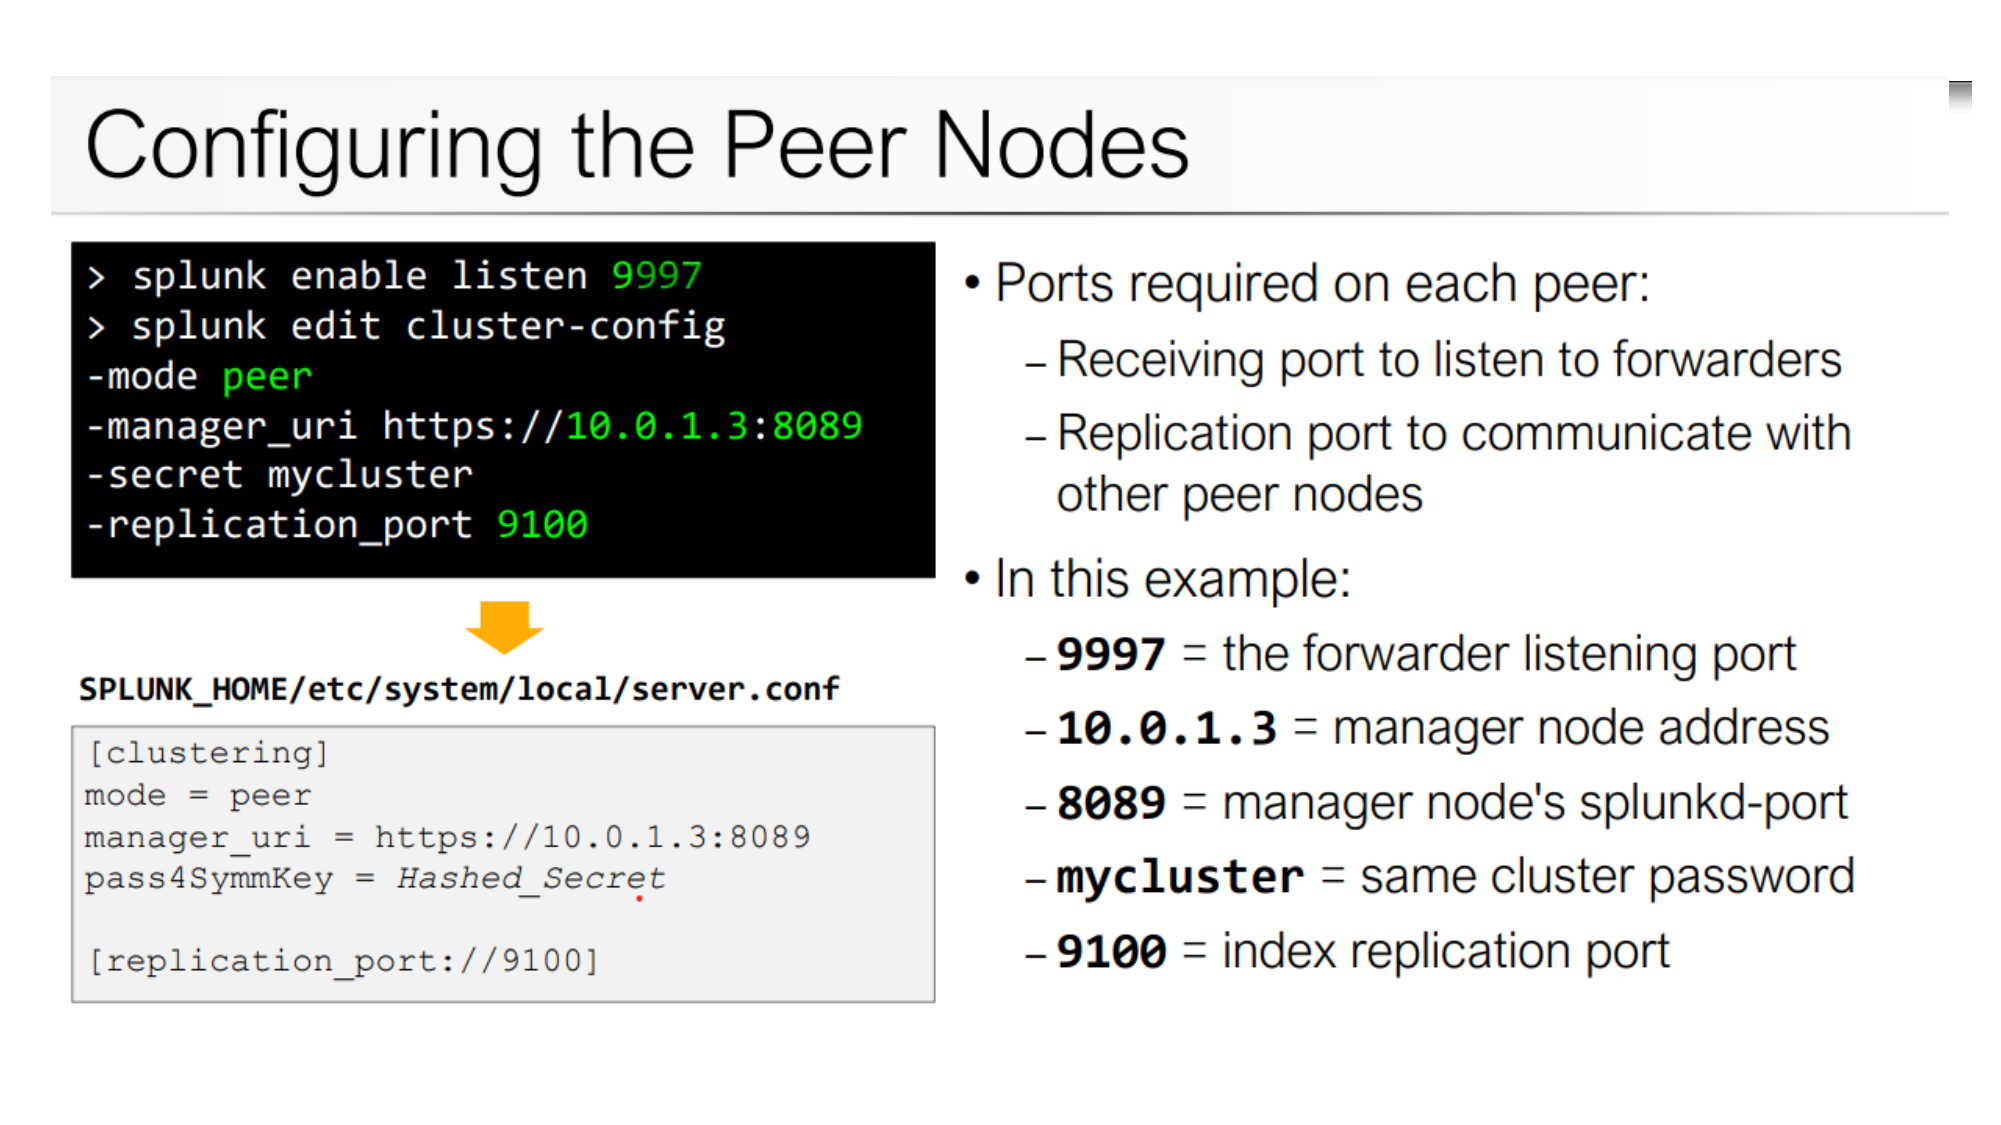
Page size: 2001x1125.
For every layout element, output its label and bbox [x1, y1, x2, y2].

picture [27, 75, 1973, 1049]
